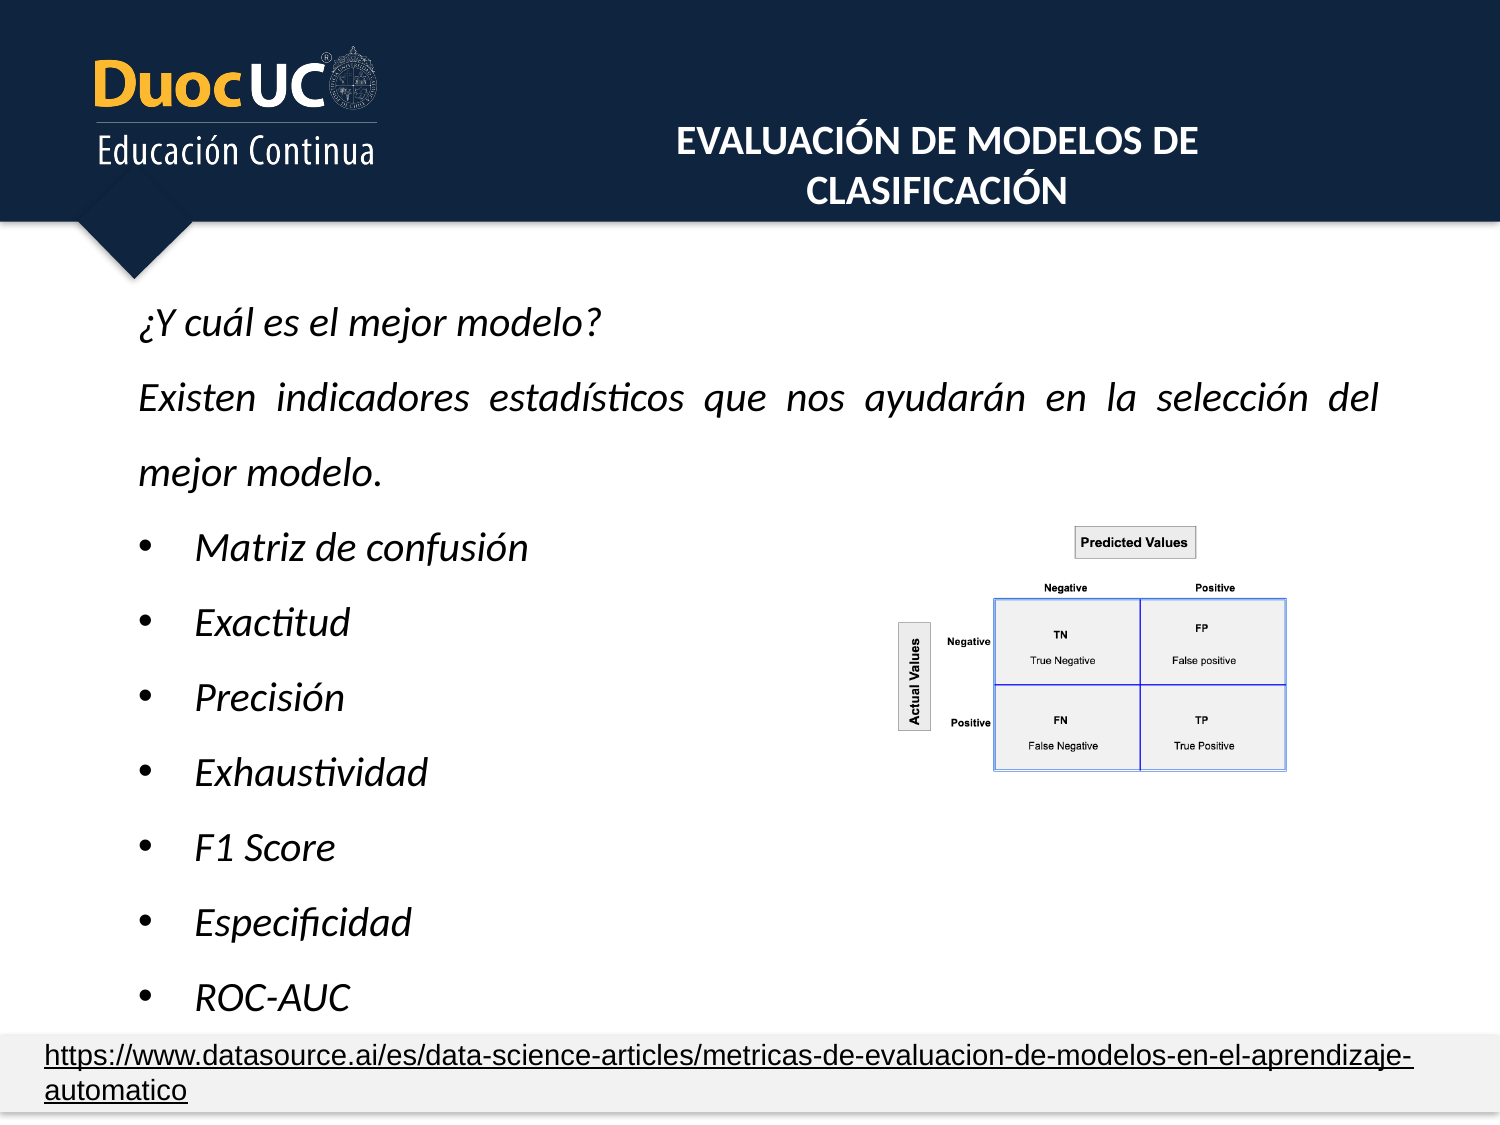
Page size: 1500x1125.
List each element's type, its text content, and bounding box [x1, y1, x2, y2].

picture [891, 519, 1292, 778]
text_box EVALUACIÓN DE MODELOS DE CLASIFICACIÓN [583, 105, 1292, 221]
picture [95, 46, 377, 165]
text_box ¿Y cuál es el mejor modelo? Existen indicadores estadísticos que nos ayudarán en la selección del mejor modelo. Matriz de confusión Exactitud Precisión Exhaustividad F1 Score Especificidad ROC-AUC [123, 262, 1396, 1095]
text_box https://www.datasource.ai/es/data-science-articles/metricas-de-evaluacion-de-modelos-en-el-aprendizaje-automatico [29, 1028, 1500, 1114]
